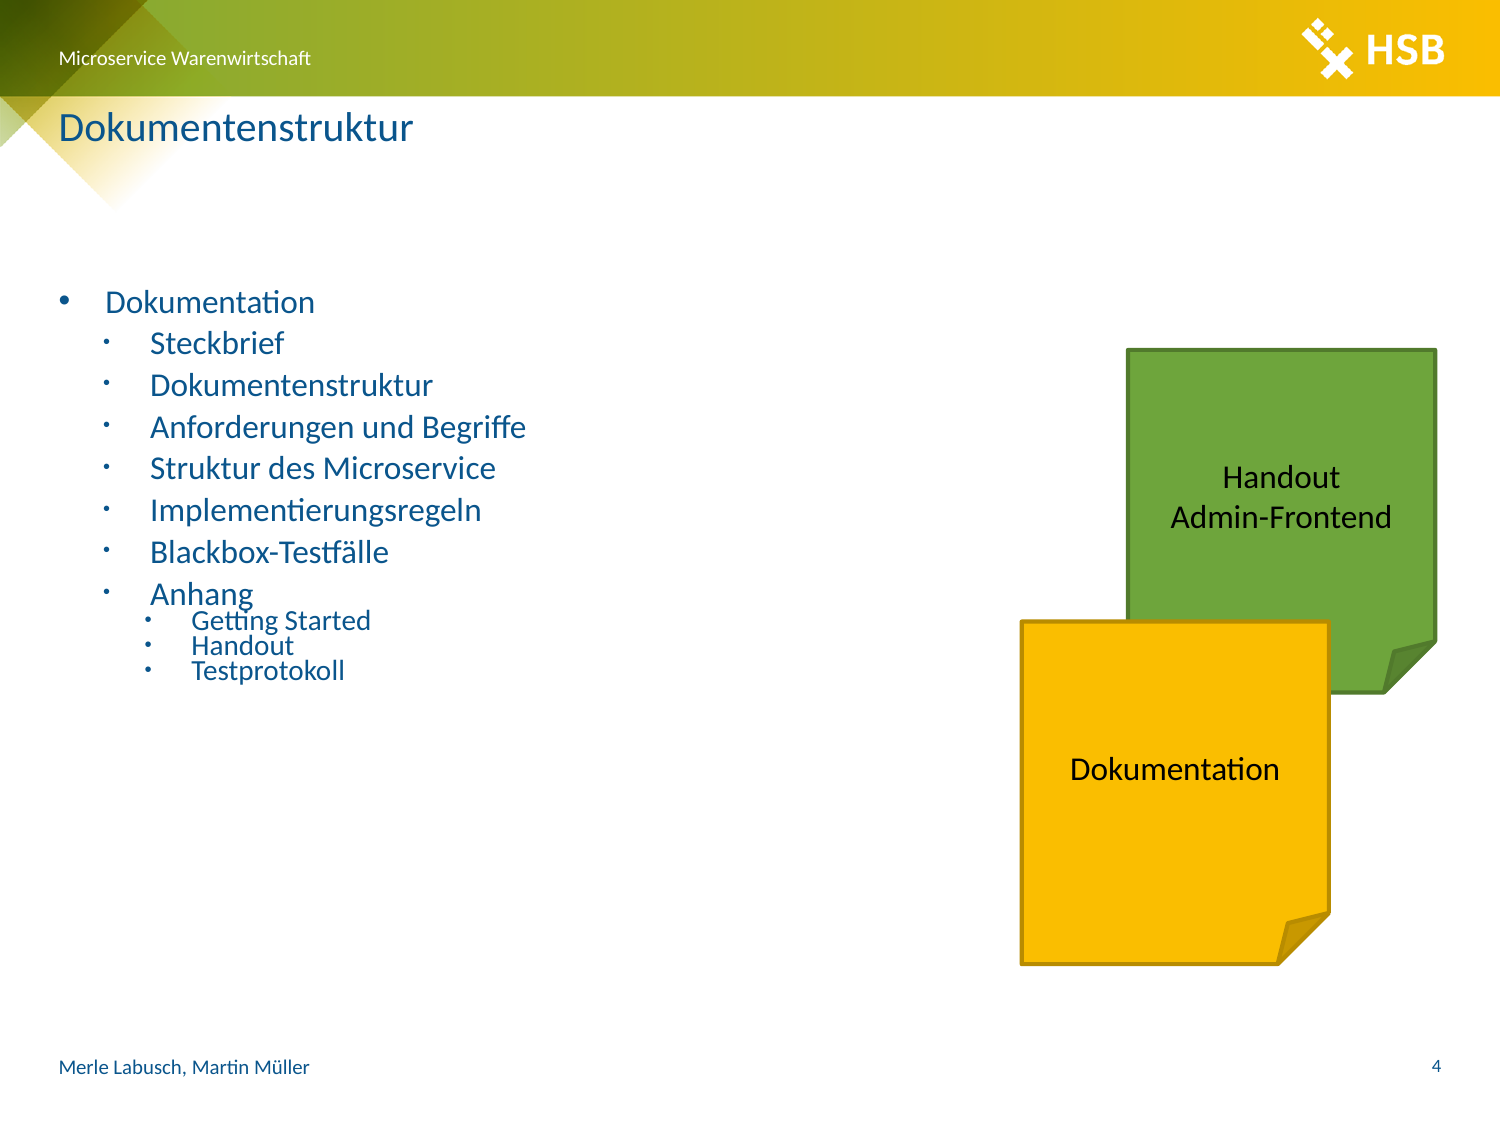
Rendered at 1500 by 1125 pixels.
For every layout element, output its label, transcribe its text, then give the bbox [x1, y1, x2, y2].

list Dokumentation Steckbrief Dokumentenstruktur Anforderungen und Begriffe Struktur des Microservice Implementierungsregeln Blackbox-Testfälle Anhang Getting Started Handout Testprotokoll [58, 236, 1442, 1005]
list Microservice Warenwirtschaft [58, 28, 1254, 71]
title Dokumentenstruktur [58, 97, 1442, 157]
picture [0, 0, 1500, 1125]
